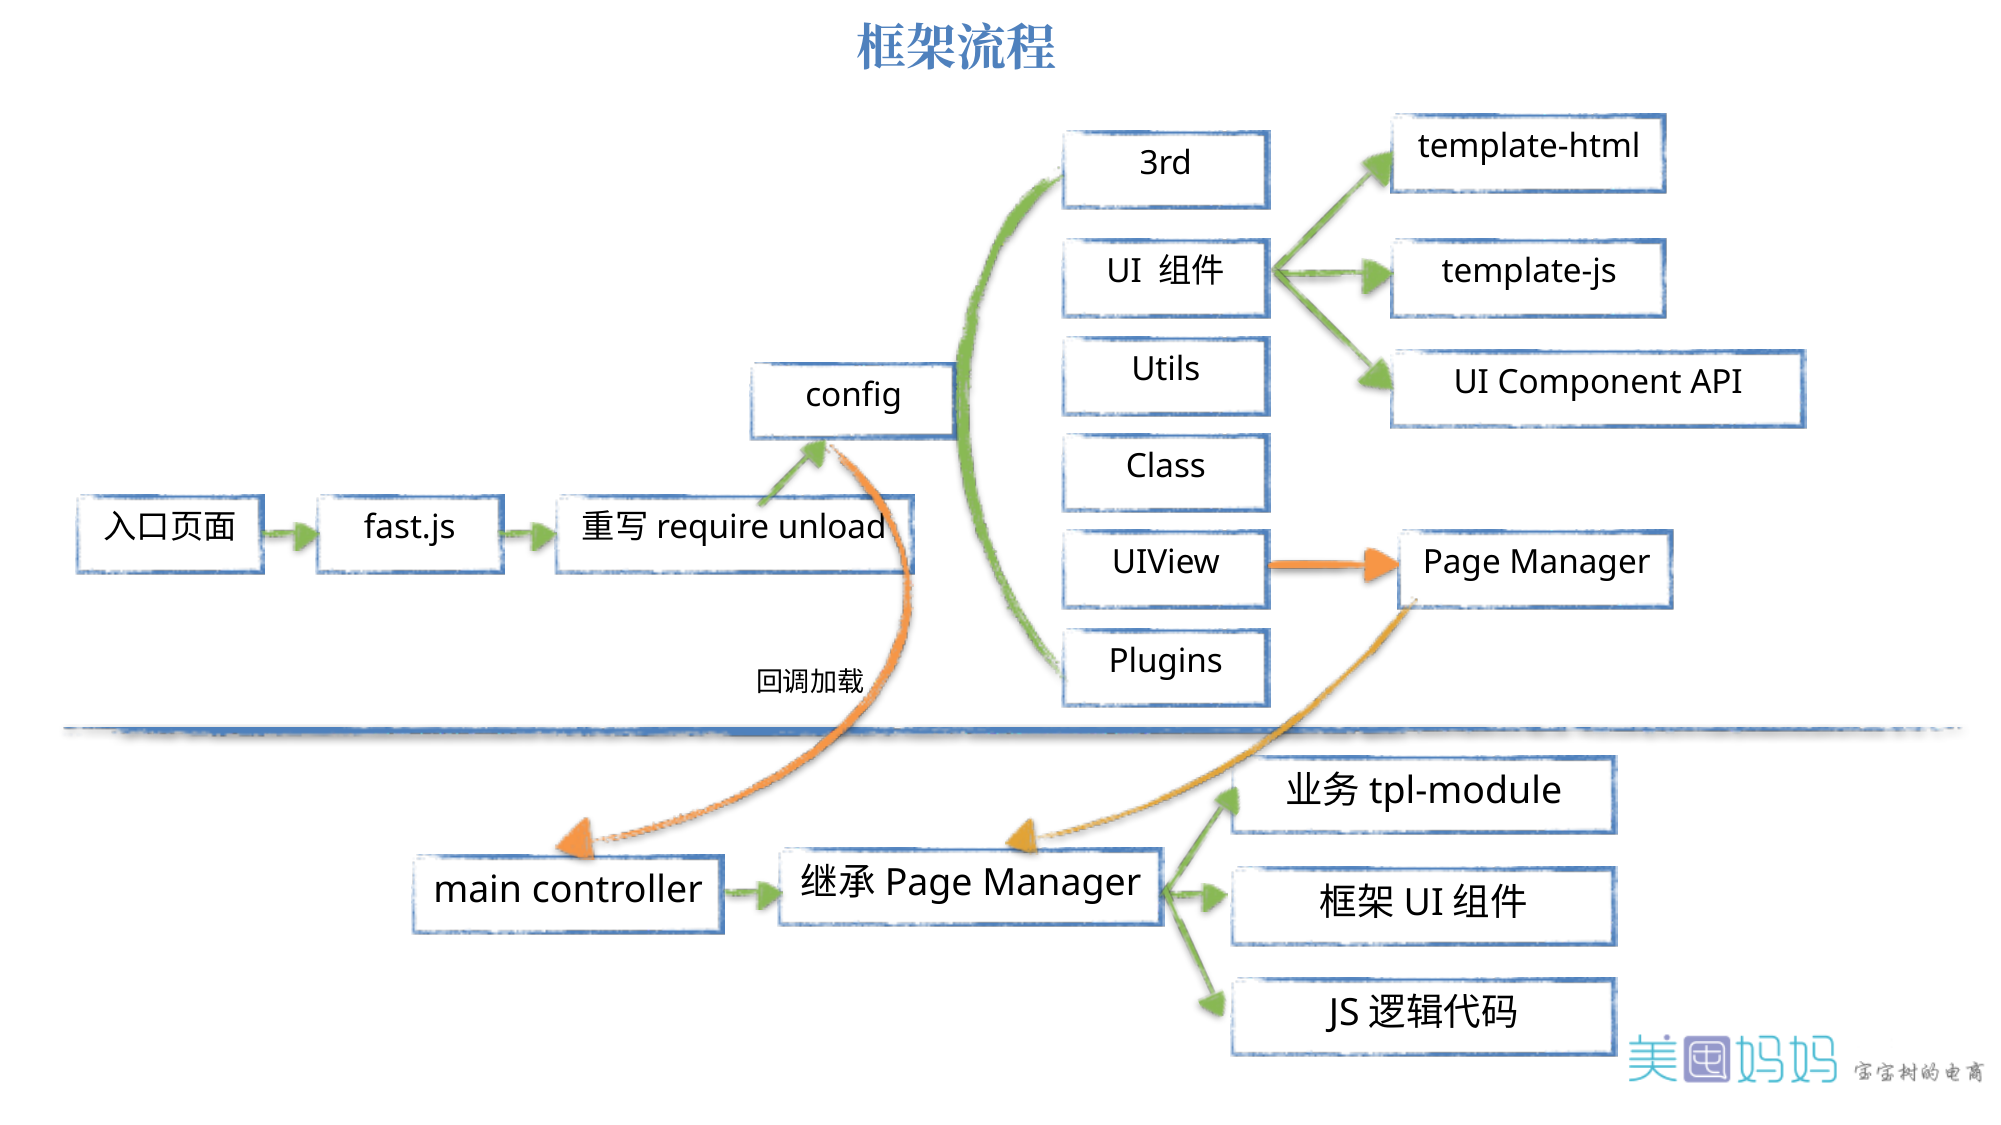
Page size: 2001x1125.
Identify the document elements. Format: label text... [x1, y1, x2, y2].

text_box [1075, 432, 1271, 516]
picture [1264, 546, 1399, 584]
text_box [1397, 529, 1677, 612]
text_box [1390, 348, 1807, 432]
picture [1243, 141, 1421, 402]
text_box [1229, 977, 1618, 1060]
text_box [1390, 113, 1669, 196]
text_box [749, 362, 952, 443]
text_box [75, 494, 265, 577]
picture [54, 162, 1974, 1022]
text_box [1075, 336, 1271, 419]
text_box 框架流程 [848, 8, 1077, 83]
picture [1624, 1020, 1995, 1101]
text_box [1075, 238, 1271, 321]
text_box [411, 854, 726, 937]
picture [258, 522, 320, 551]
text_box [1390, 238, 1669, 321]
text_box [1422, 755, 1618, 838]
picture [722, 881, 784, 910]
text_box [314, 494, 505, 577]
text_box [777, 846, 1166, 930]
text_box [1061, 130, 1271, 213]
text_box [1229, 866, 1618, 949]
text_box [1075, 529, 1271, 592]
